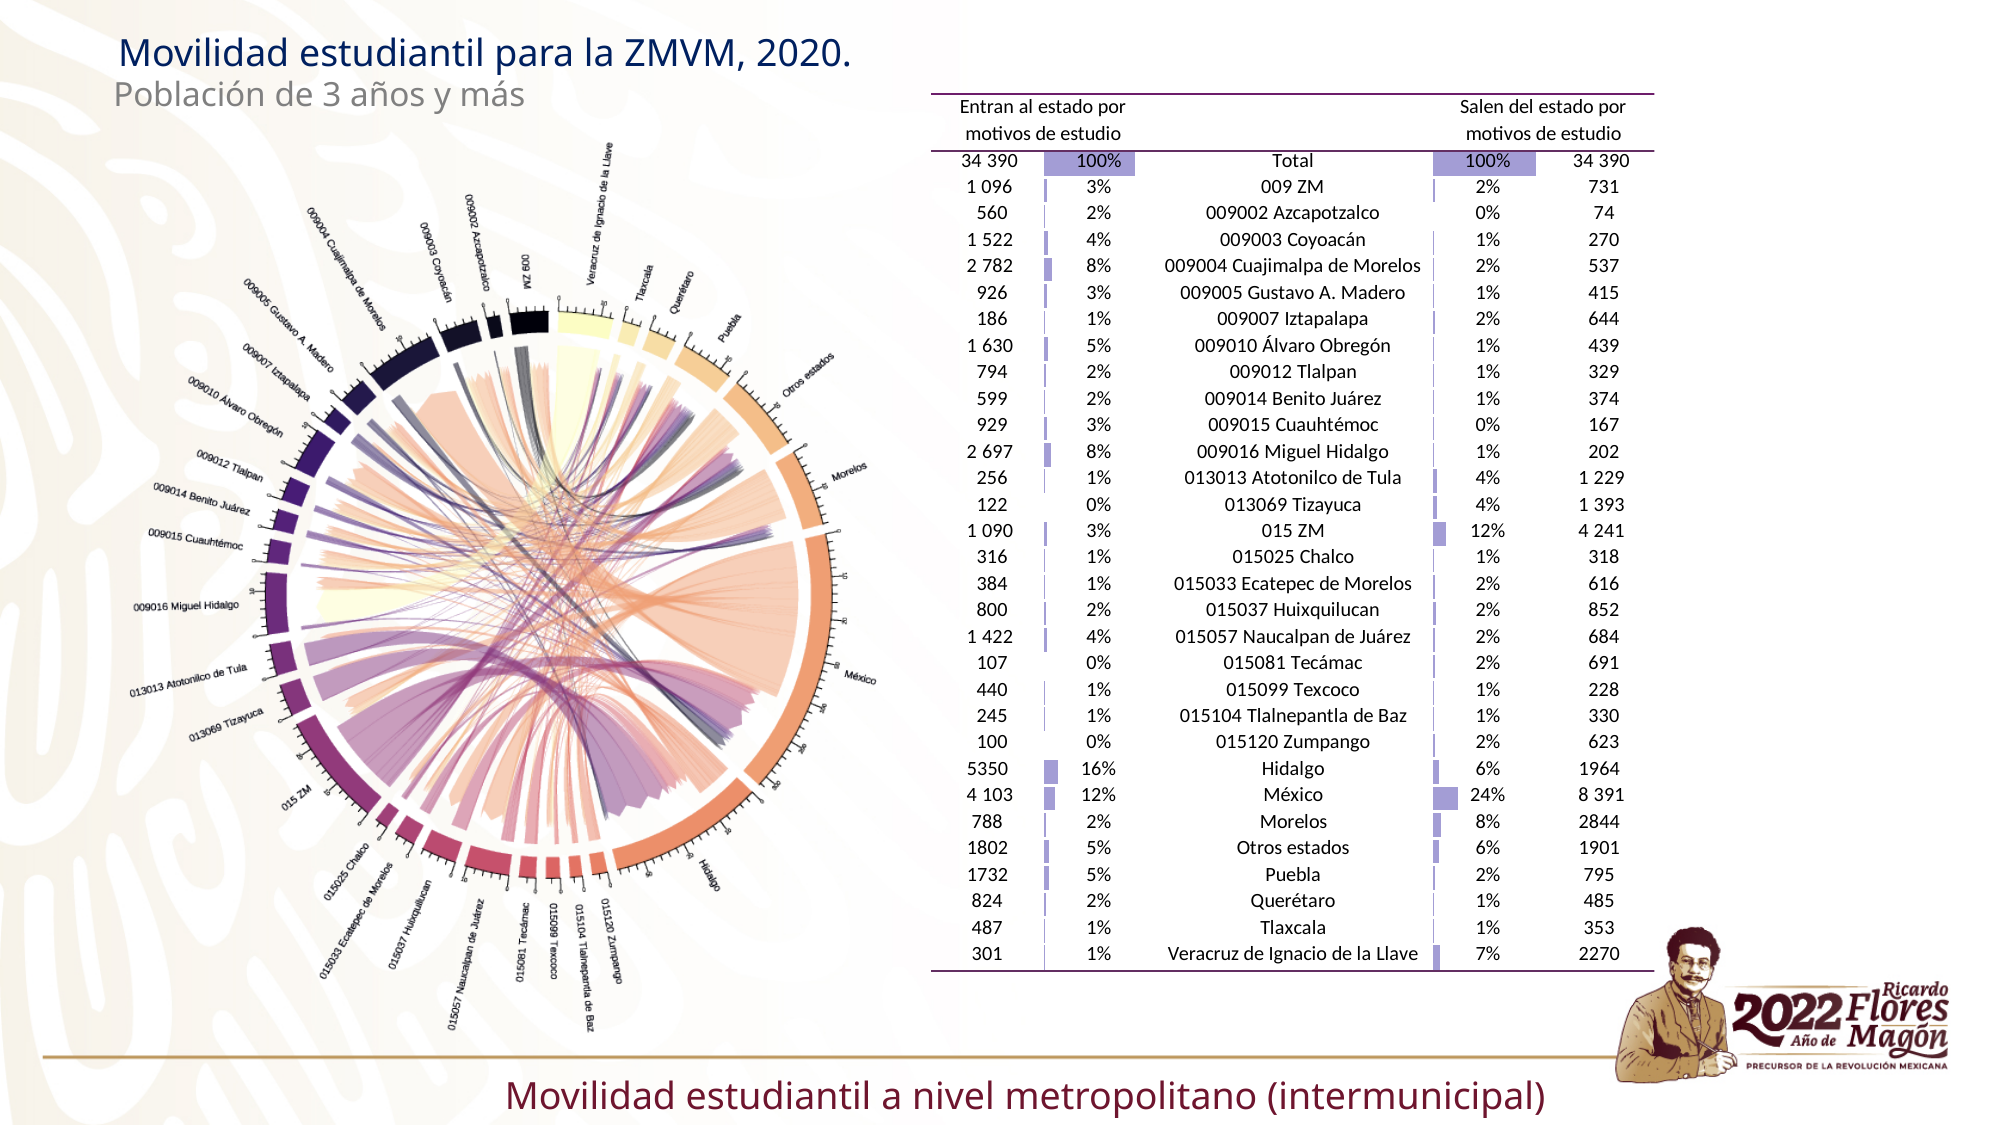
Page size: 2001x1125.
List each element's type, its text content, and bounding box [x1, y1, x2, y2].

picture [0, 0, 2001, 1125]
text_box Población de 3 años y más [98, 65, 542, 121]
text_box Movilidad estudiantil a nivel metropolitano (intermunicipal) [490, 1064, 1562, 1125]
text_box Movilidad estudiantil para la ZMVM, 2020. [103, 21, 868, 81]
